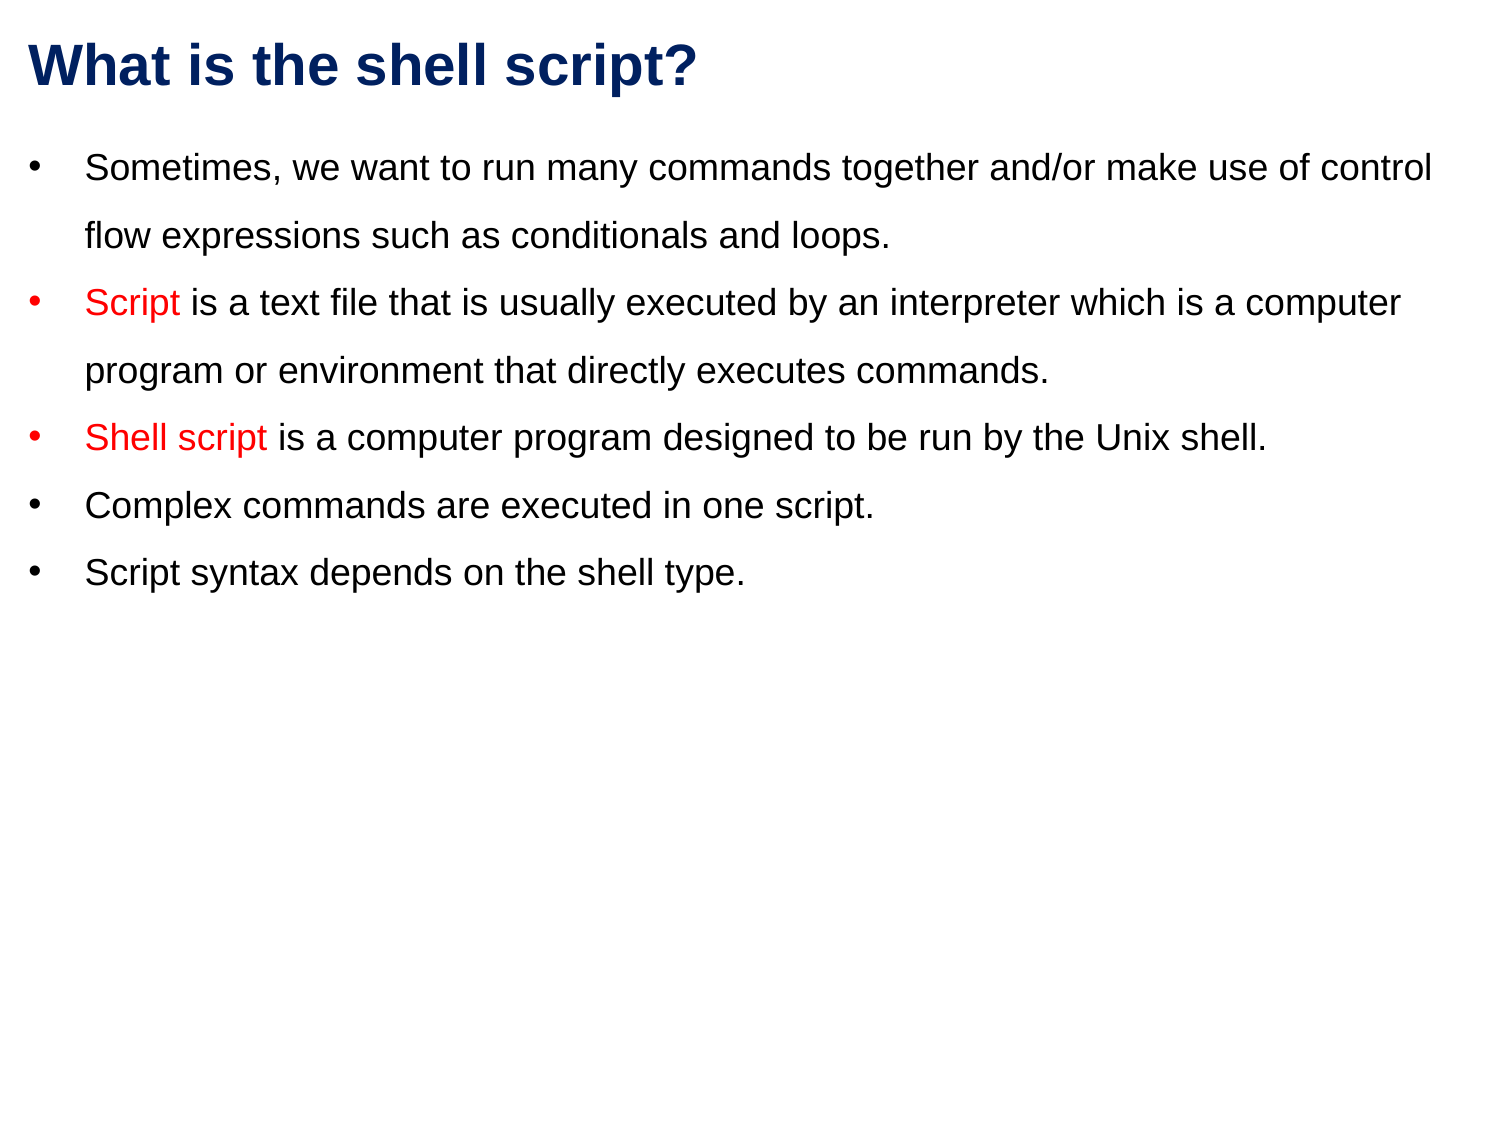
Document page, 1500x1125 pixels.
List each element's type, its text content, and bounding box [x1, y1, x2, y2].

text_box Sometimes, we want to run many commands together and/or make use of control flow expressions such as conditionals and loops. Script is a text file that is usually executed by an interpreter which is a computer program or environment that directly executes commands. Shell script is a computer program designed to be run by the Unix shell. Complex commands are executed in one script. Script syntax depends on the shell type. [13, 113, 1477, 601]
text_box What is the shell script? [13, 20, 1203, 105]
